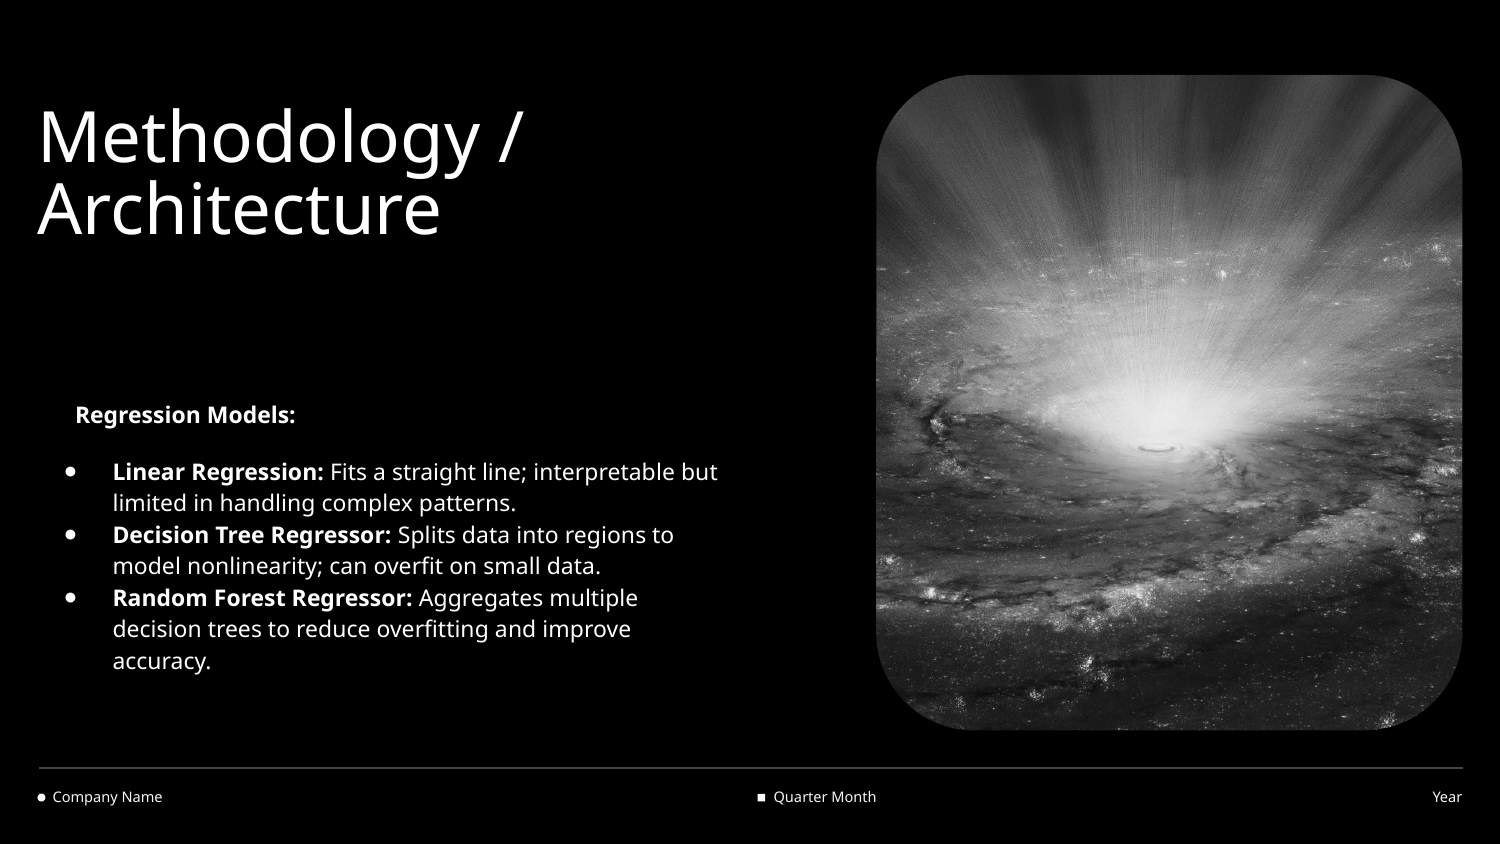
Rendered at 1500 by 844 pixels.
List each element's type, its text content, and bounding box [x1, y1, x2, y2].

subtitle Quarter Month [773, 767, 1151, 806]
picture [875, 74, 1463, 731]
list Regression Models: Linear Regression: Fits a straight line; interpretable but limited in handling complex patterns. Decision Tree Regressor: Splits data into regions to model nonlinearity; can overfit on small data. Random Forest Regressor: Aggregates multiple decision trees to reduce overfitting and improve accuracy. [37, 286, 743, 731]
subtitle Year [1125, 768, 1463, 806]
title Methodology / Architecture [37, 105, 799, 265]
subtitle Company Name [52, 767, 496, 806]
